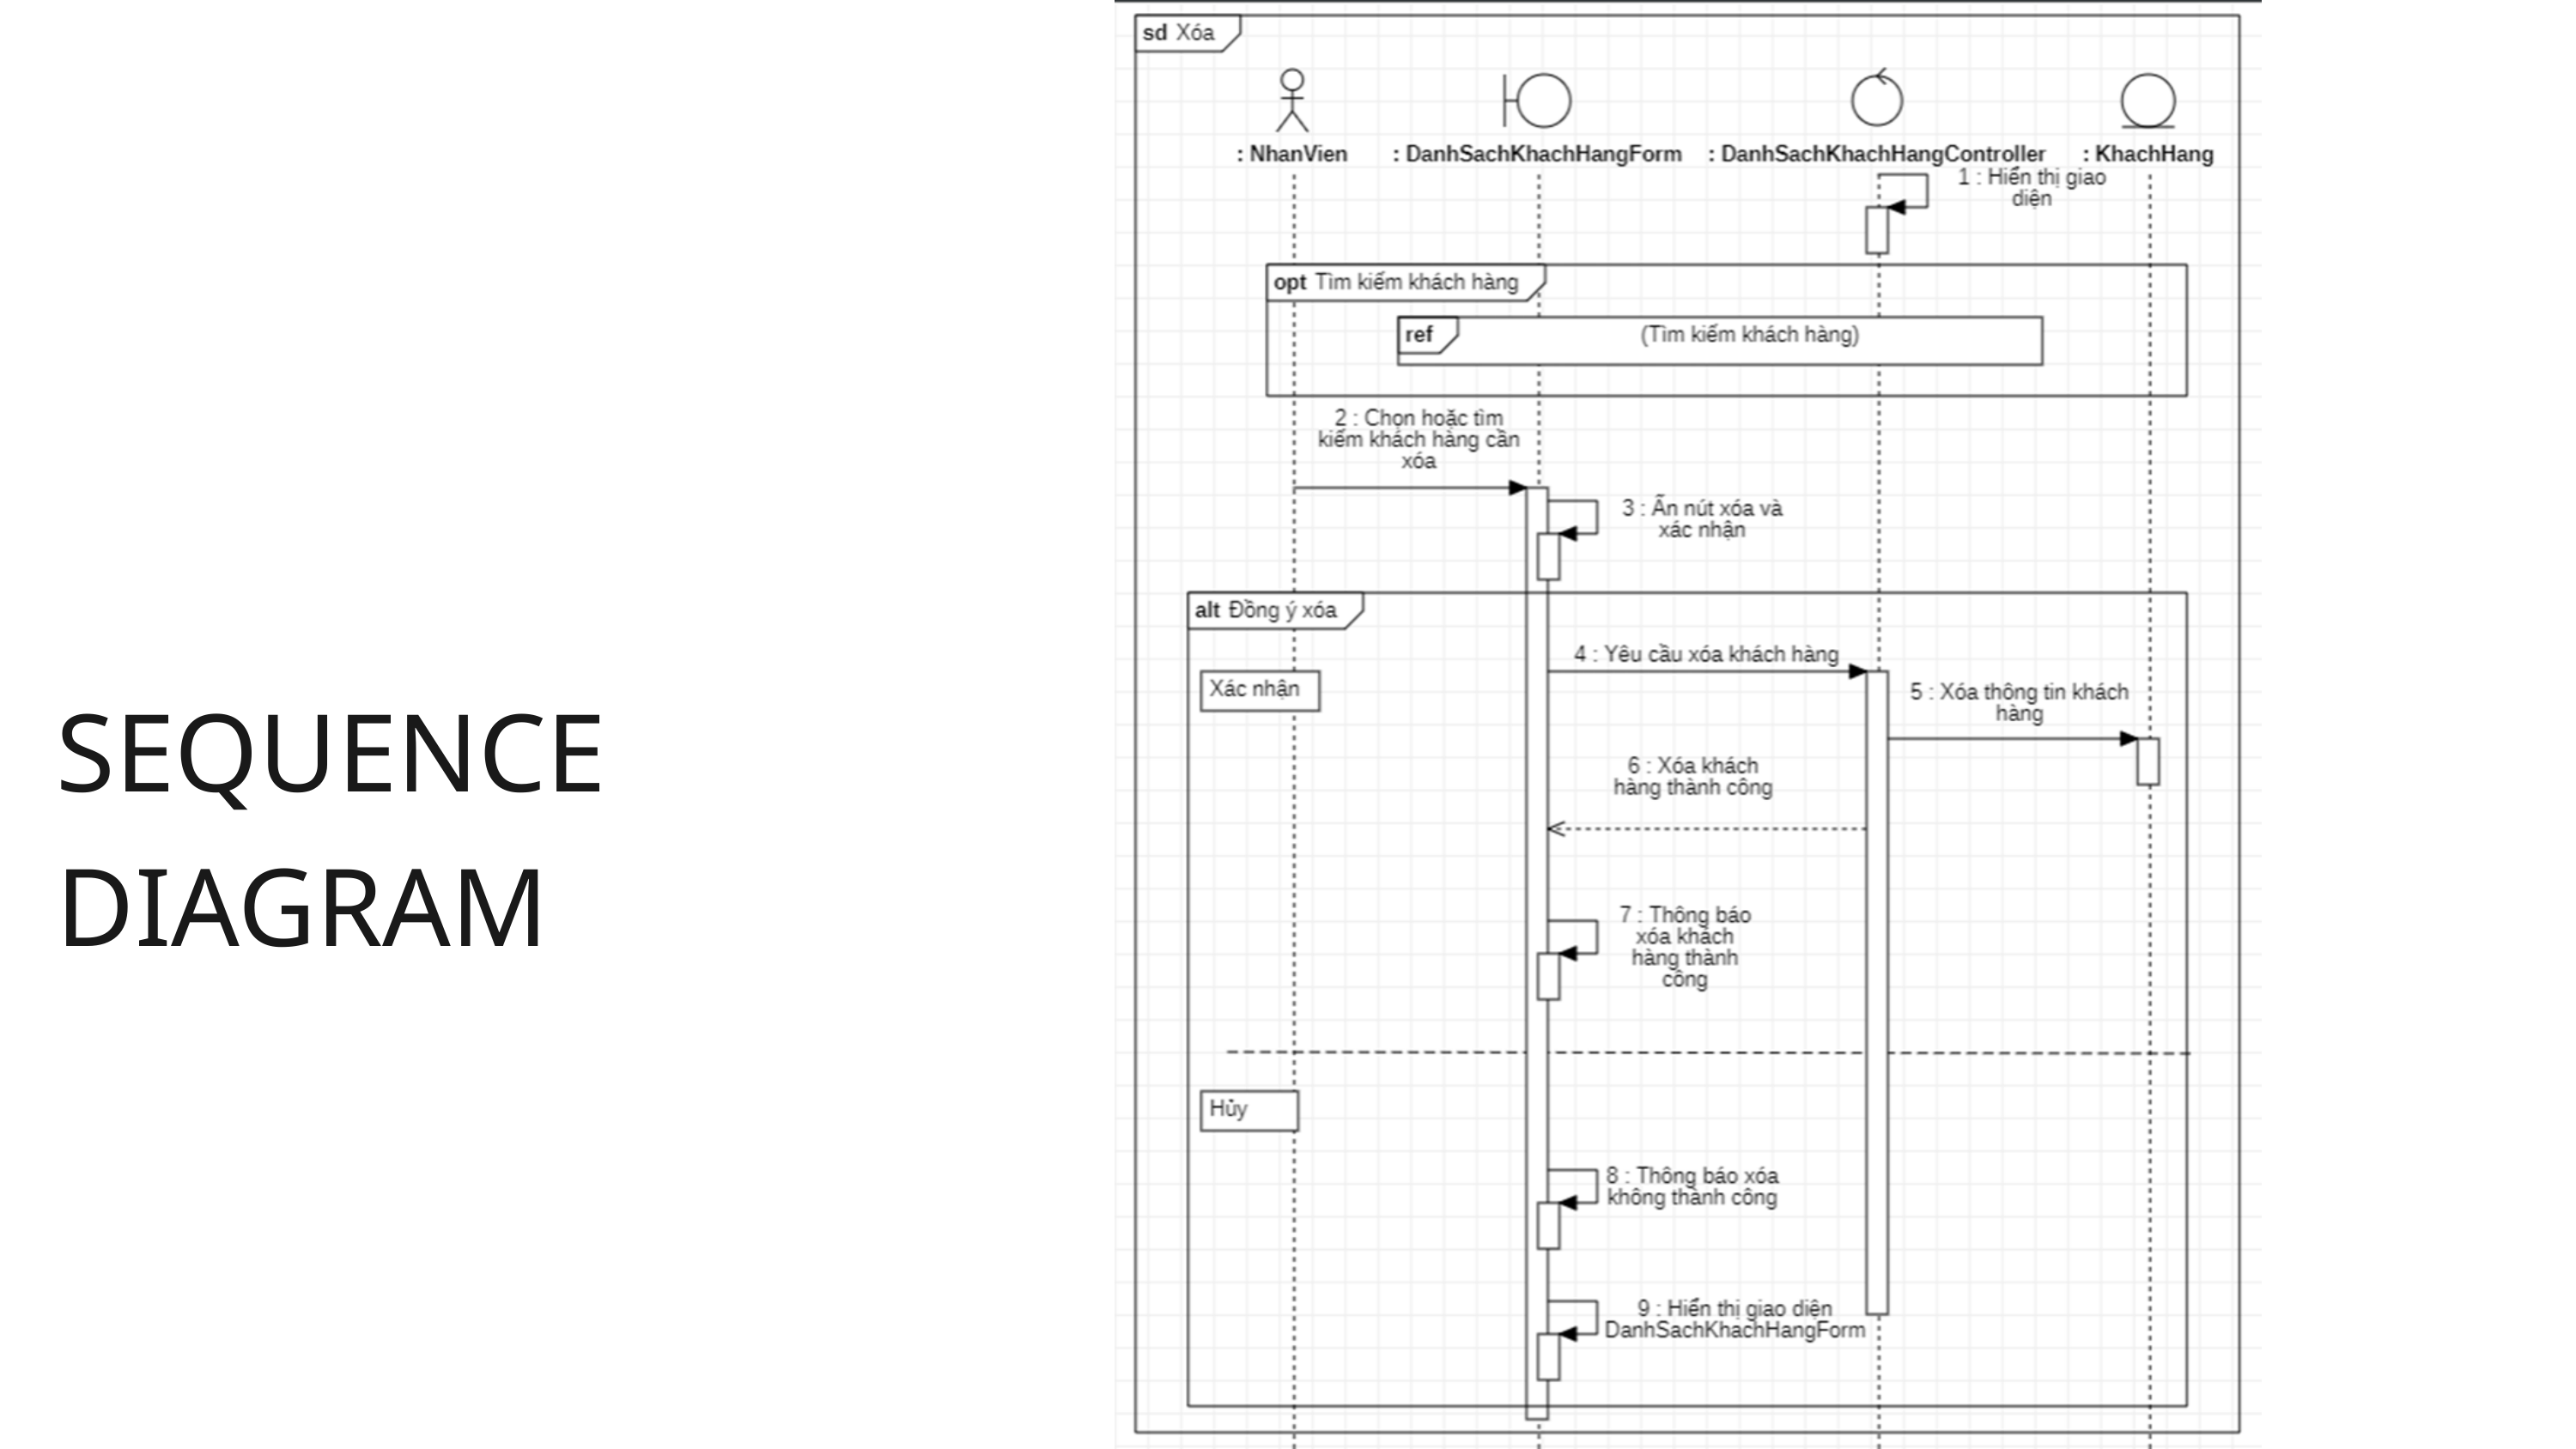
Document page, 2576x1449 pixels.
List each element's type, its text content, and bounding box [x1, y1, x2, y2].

picture [1115, 0, 2262, 1449]
text_box SEQUENCE DIAGRAM [56, 658, 1027, 968]
